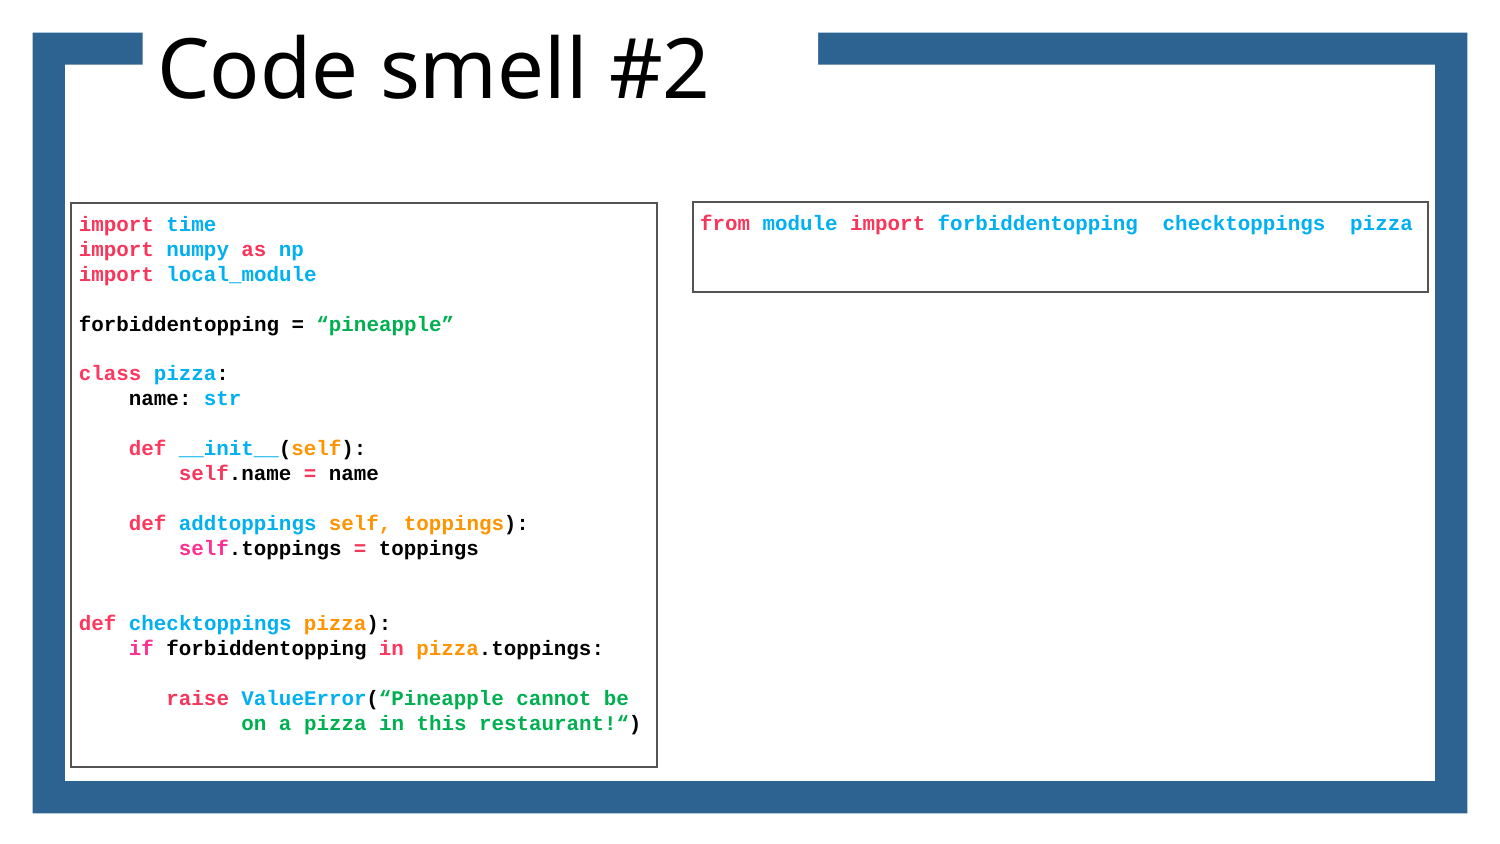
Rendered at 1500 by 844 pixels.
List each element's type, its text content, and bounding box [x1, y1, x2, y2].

text_box import time import numpy as np import local_module forbiddentopping = “pineapple” class pizza: name: str def __init__(self): self.name = name def addtoppings(self, toppings): self.toppings = toppings def checktoppings(pizza): if forbiddentopping in pizza.toppings: raise ValueError(“Pineapple cannot be on a pizza in this restaurant!“) [71, 202, 657, 768]
text_box from module import forbiddentopping, checktoppings, pizza [692, 201, 1429, 292]
title Code smell #2 [142, 0, 819, 151]
